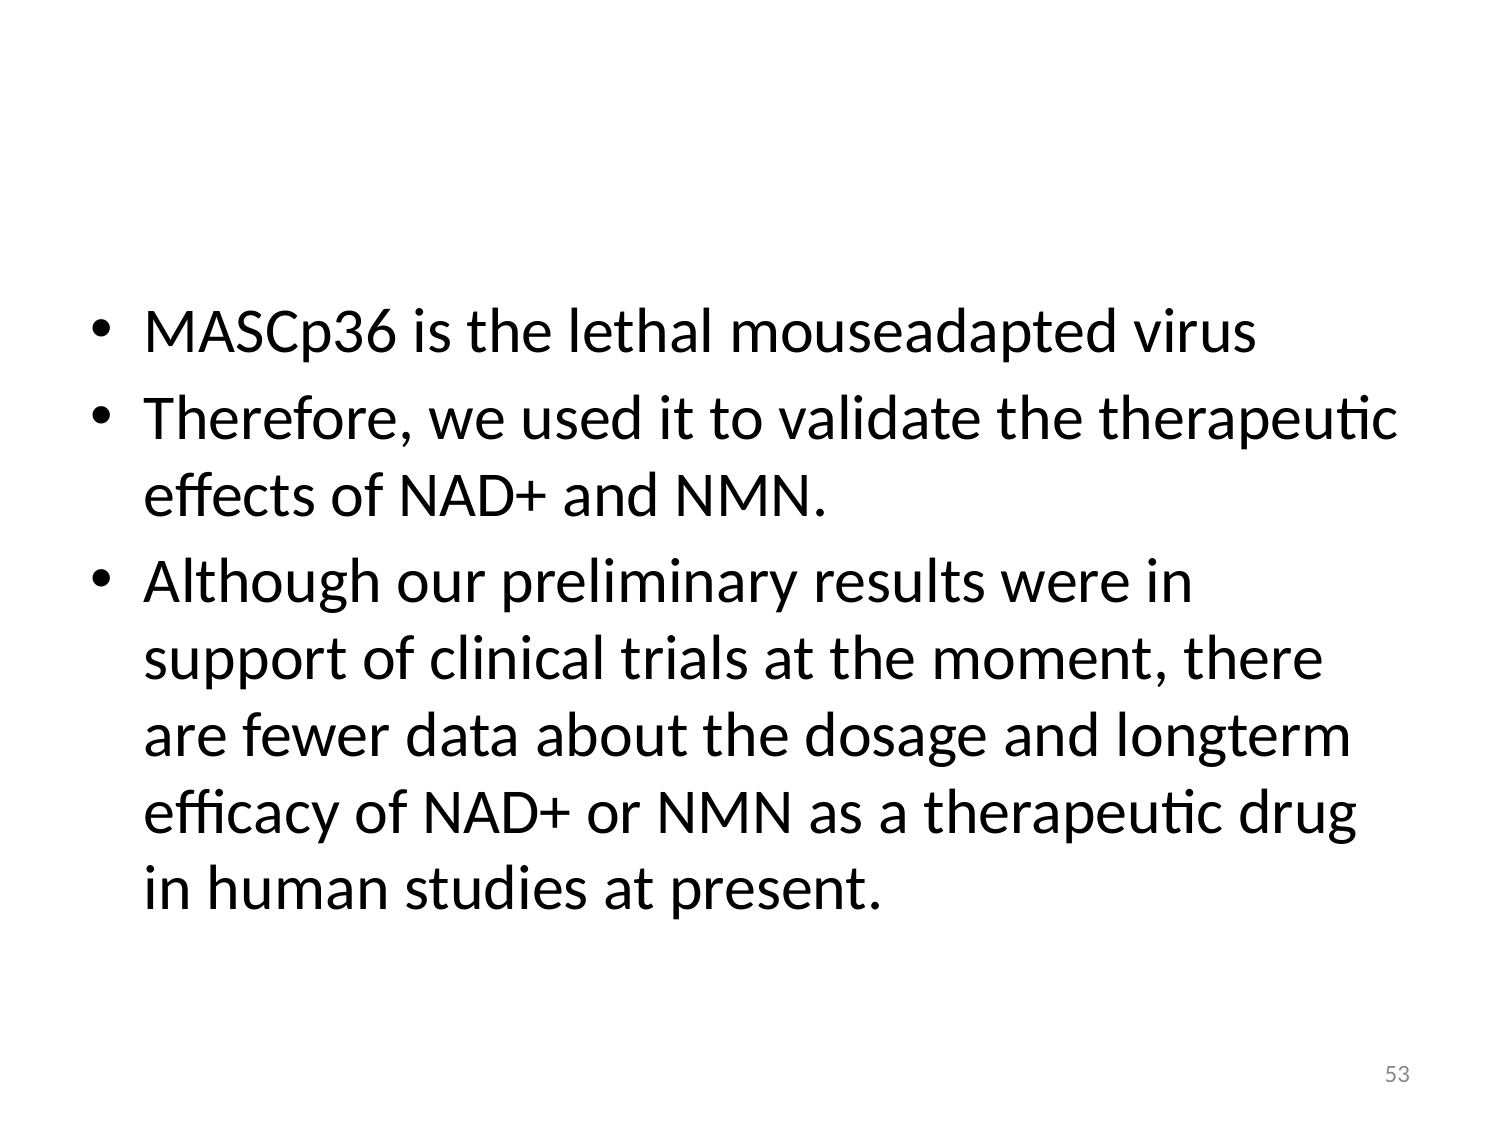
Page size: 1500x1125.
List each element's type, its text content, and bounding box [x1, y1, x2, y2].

slide_number ‹#› [1074, 1042, 1425, 1103]
list MASCp36 is the lethal mouseadapted virus Therefore, we used it to validate the therapeutic effects of NAD+ and NMN. Although our preliminary results were in support of clinical trials at the moment, there are fewer data about the dosage and longterm efficacy of NAD+ or NMN as a therapeutic drug in human studies at present. [75, 191, 1425, 934]
